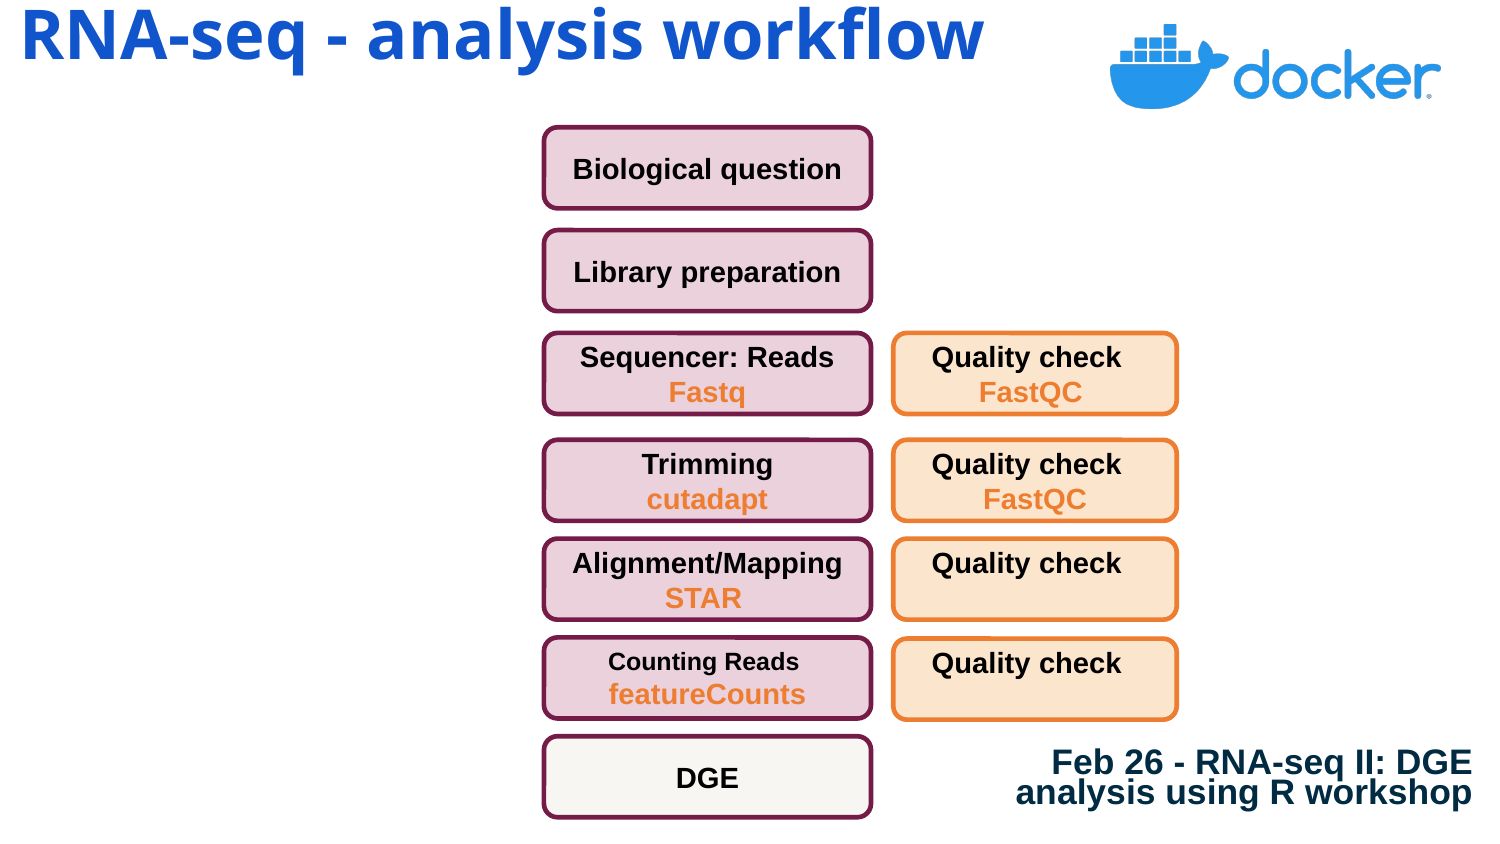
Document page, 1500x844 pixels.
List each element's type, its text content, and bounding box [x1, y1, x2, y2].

text_box Trimming cutadapt [543, 439, 872, 521]
text_box Quality check [893, 538, 1177, 620]
title RNA-seq - analysis workflow [19, 0, 1314, 121]
text_box Counting Reads featureCounts [543, 637, 872, 719]
text_box Biological question [543, 127, 872, 209]
text_box Feb 26 - RNA-seq II: DGE analysis using R workshop [880, 736, 1489, 826]
text_box Quality check FastQC [893, 332, 1177, 414]
picture [1109, 24, 1441, 109]
text_box Alignment/Mapping STAR [543, 538, 872, 620]
text_box DGE [543, 736, 872, 818]
text_box Sequencer: Reads Fastq [543, 332, 872, 414]
text_box Quality check [893, 638, 1177, 720]
text_box Quality check FastQC [893, 439, 1177, 521]
text_box Library preparation [543, 230, 872, 312]
